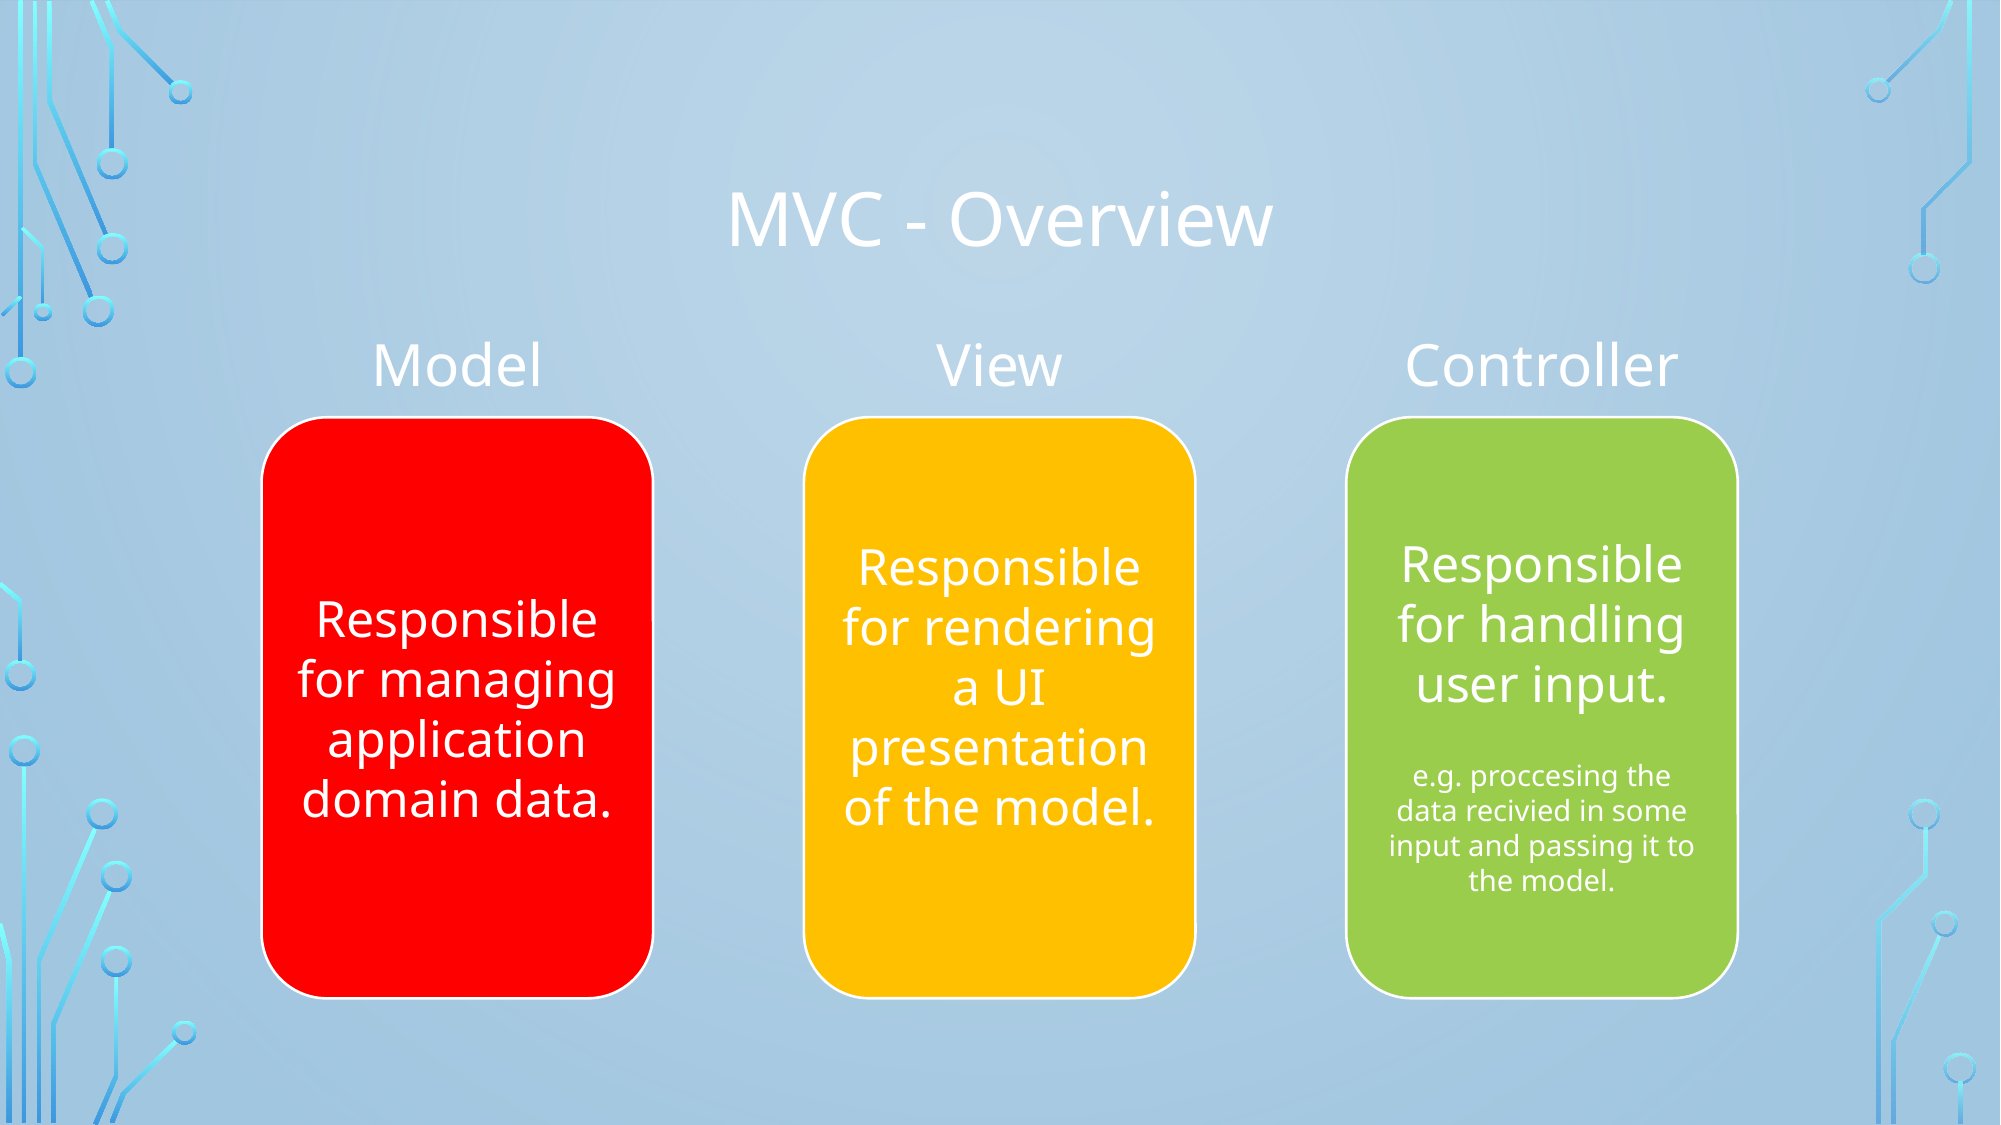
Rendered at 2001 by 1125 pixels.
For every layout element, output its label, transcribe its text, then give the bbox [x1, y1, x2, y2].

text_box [261, 320, 1739, 999]
title MVC - Overview [187, 101, 1813, 344]
